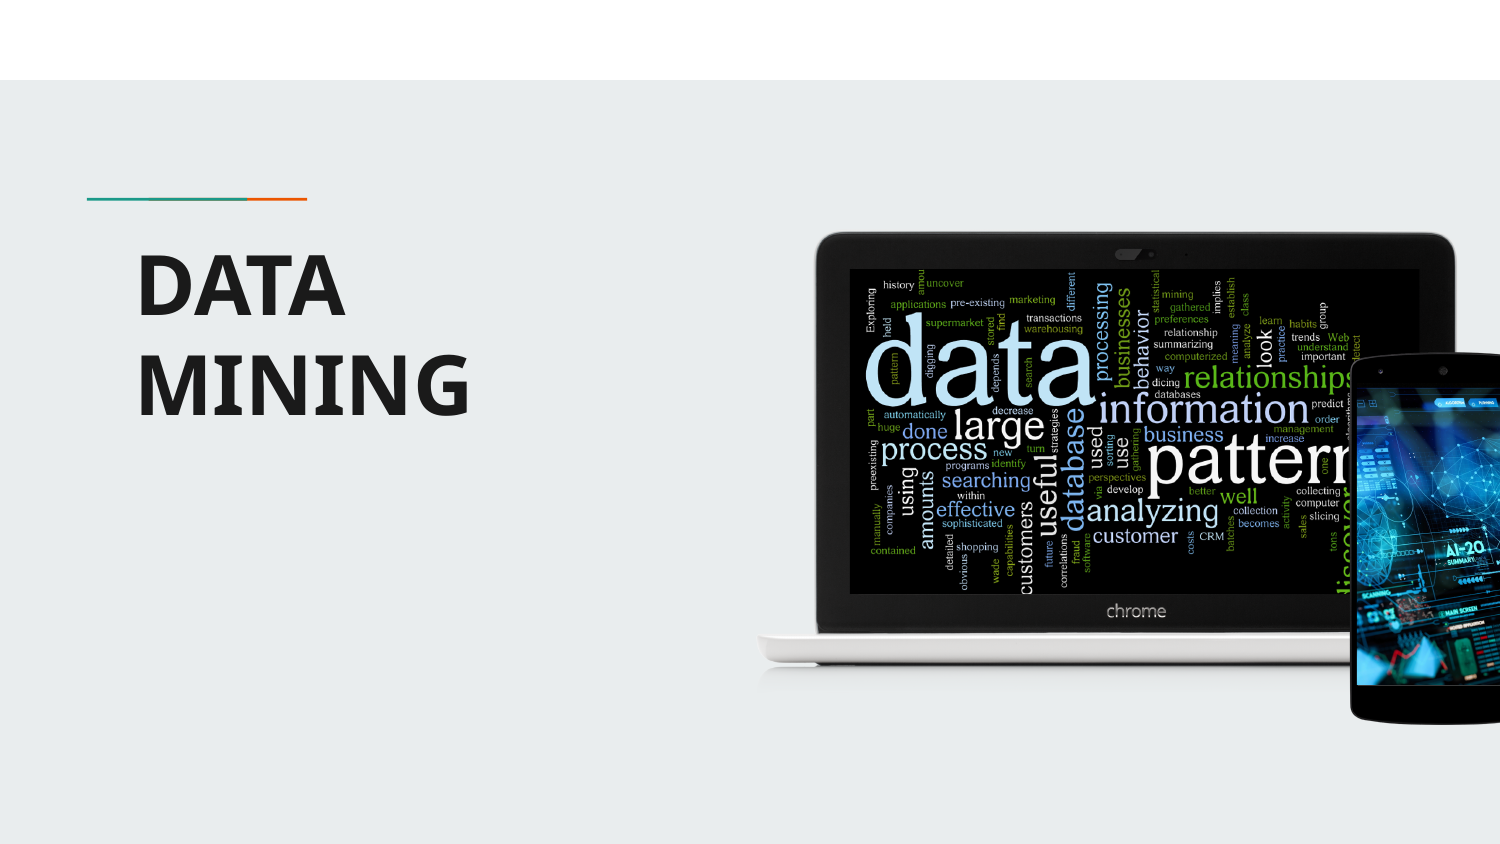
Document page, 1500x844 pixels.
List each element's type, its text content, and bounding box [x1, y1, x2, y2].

picture [1478, 635, 1495, 643]
picture [1485, 661, 1495, 670]
picture [755, 229, 1500, 725]
title DATA MINING [119, 216, 741, 455]
